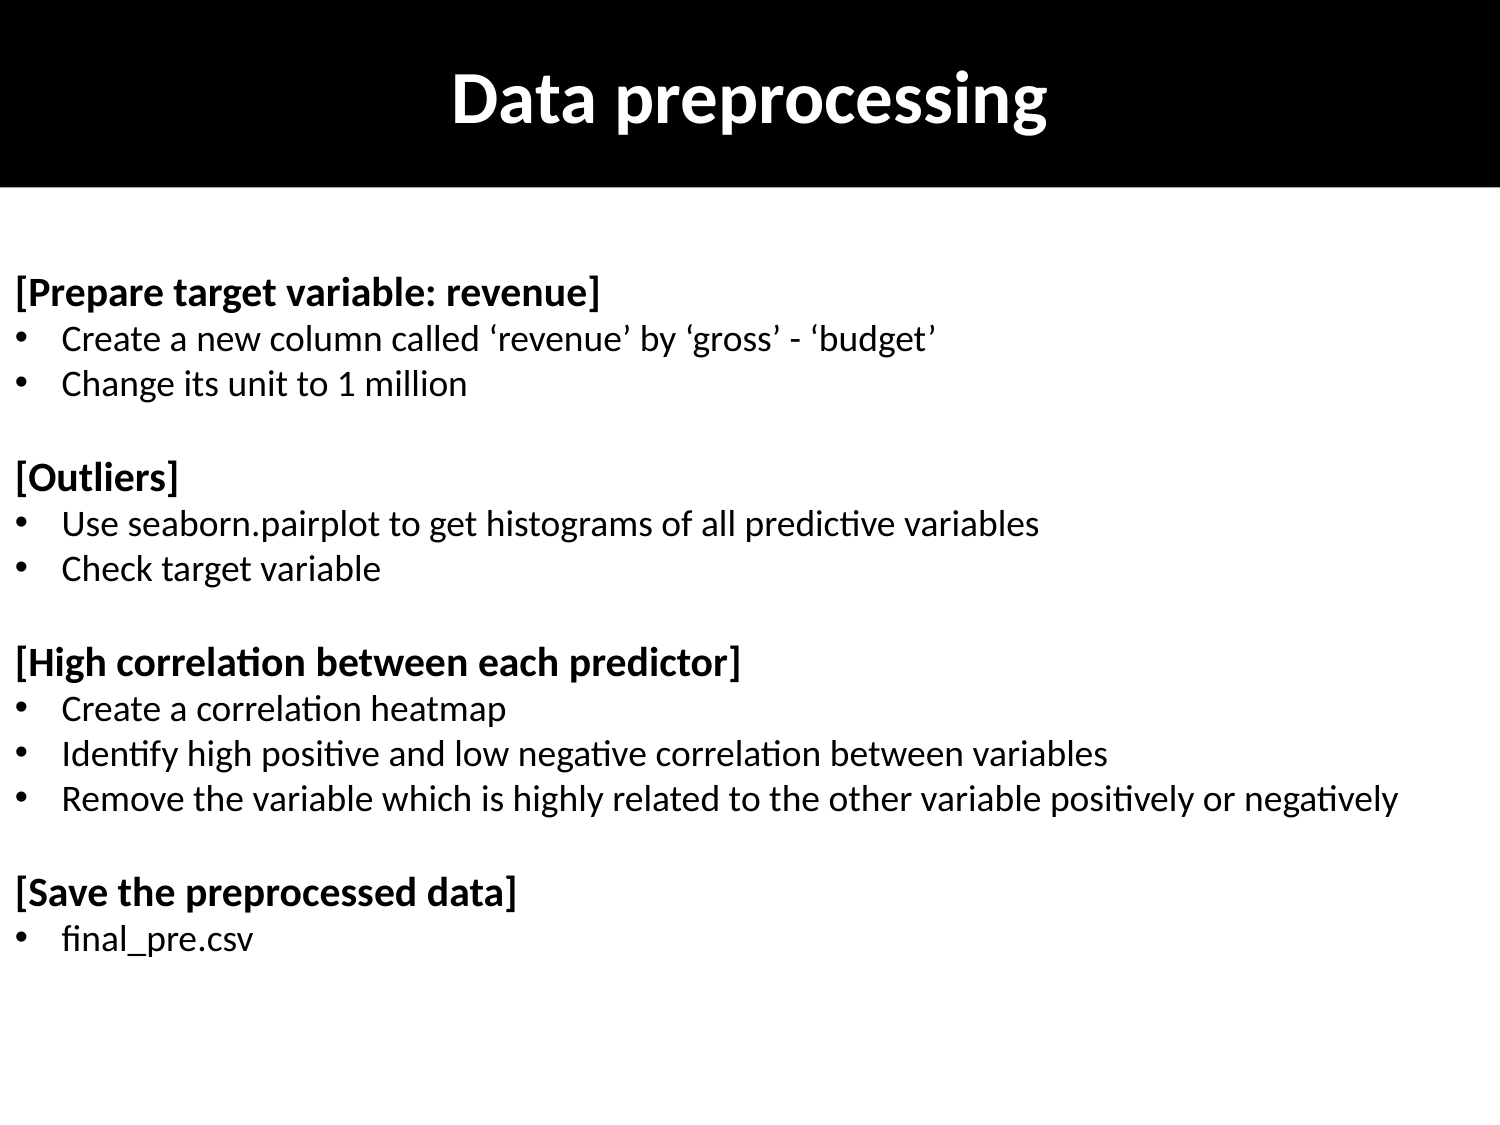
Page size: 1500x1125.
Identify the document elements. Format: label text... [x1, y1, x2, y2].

text_box [Prepare target variable: revenue] Create a new column called ‘revenue’ by ‘gross’ - ‘budget’ Change its unit to 1 million [Outliers] Use seaborn.pairplot to get histograms of all predictive variables Check target variable [High correlation between each predictor] Create a correlation heatmap Identify high positive and low negative correlation between variables Remove the variable which is highly related to the other variable positively or negatively [Save the preprocessed data] final_pre.csv [0, 256, 1500, 967]
title Data preprocessing [0, 0, 1500, 188]
